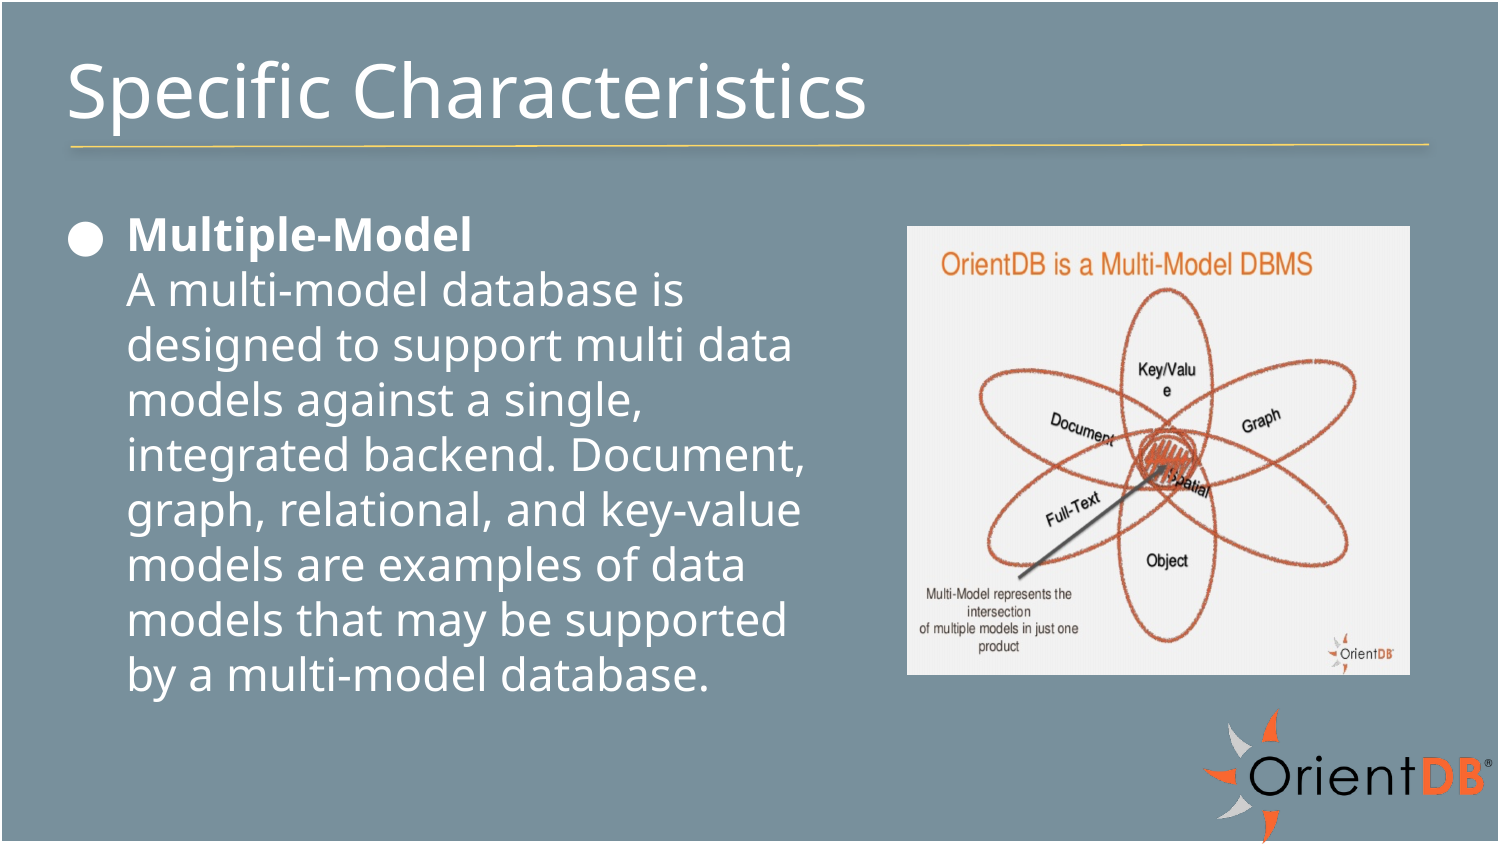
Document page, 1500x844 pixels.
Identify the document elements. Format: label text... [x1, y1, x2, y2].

picture [1202, 708, 1500, 844]
title Specific Characteristics [51, 28, 1449, 123]
picture [907, 225, 1411, 675]
list Multiple-Model A multi-model database is designed to support multi data models against a single, integrated backend. Document, graph, relational, and key-value models are examples of data models that may be supported by a multi-model database. [51, 205, 828, 745]
